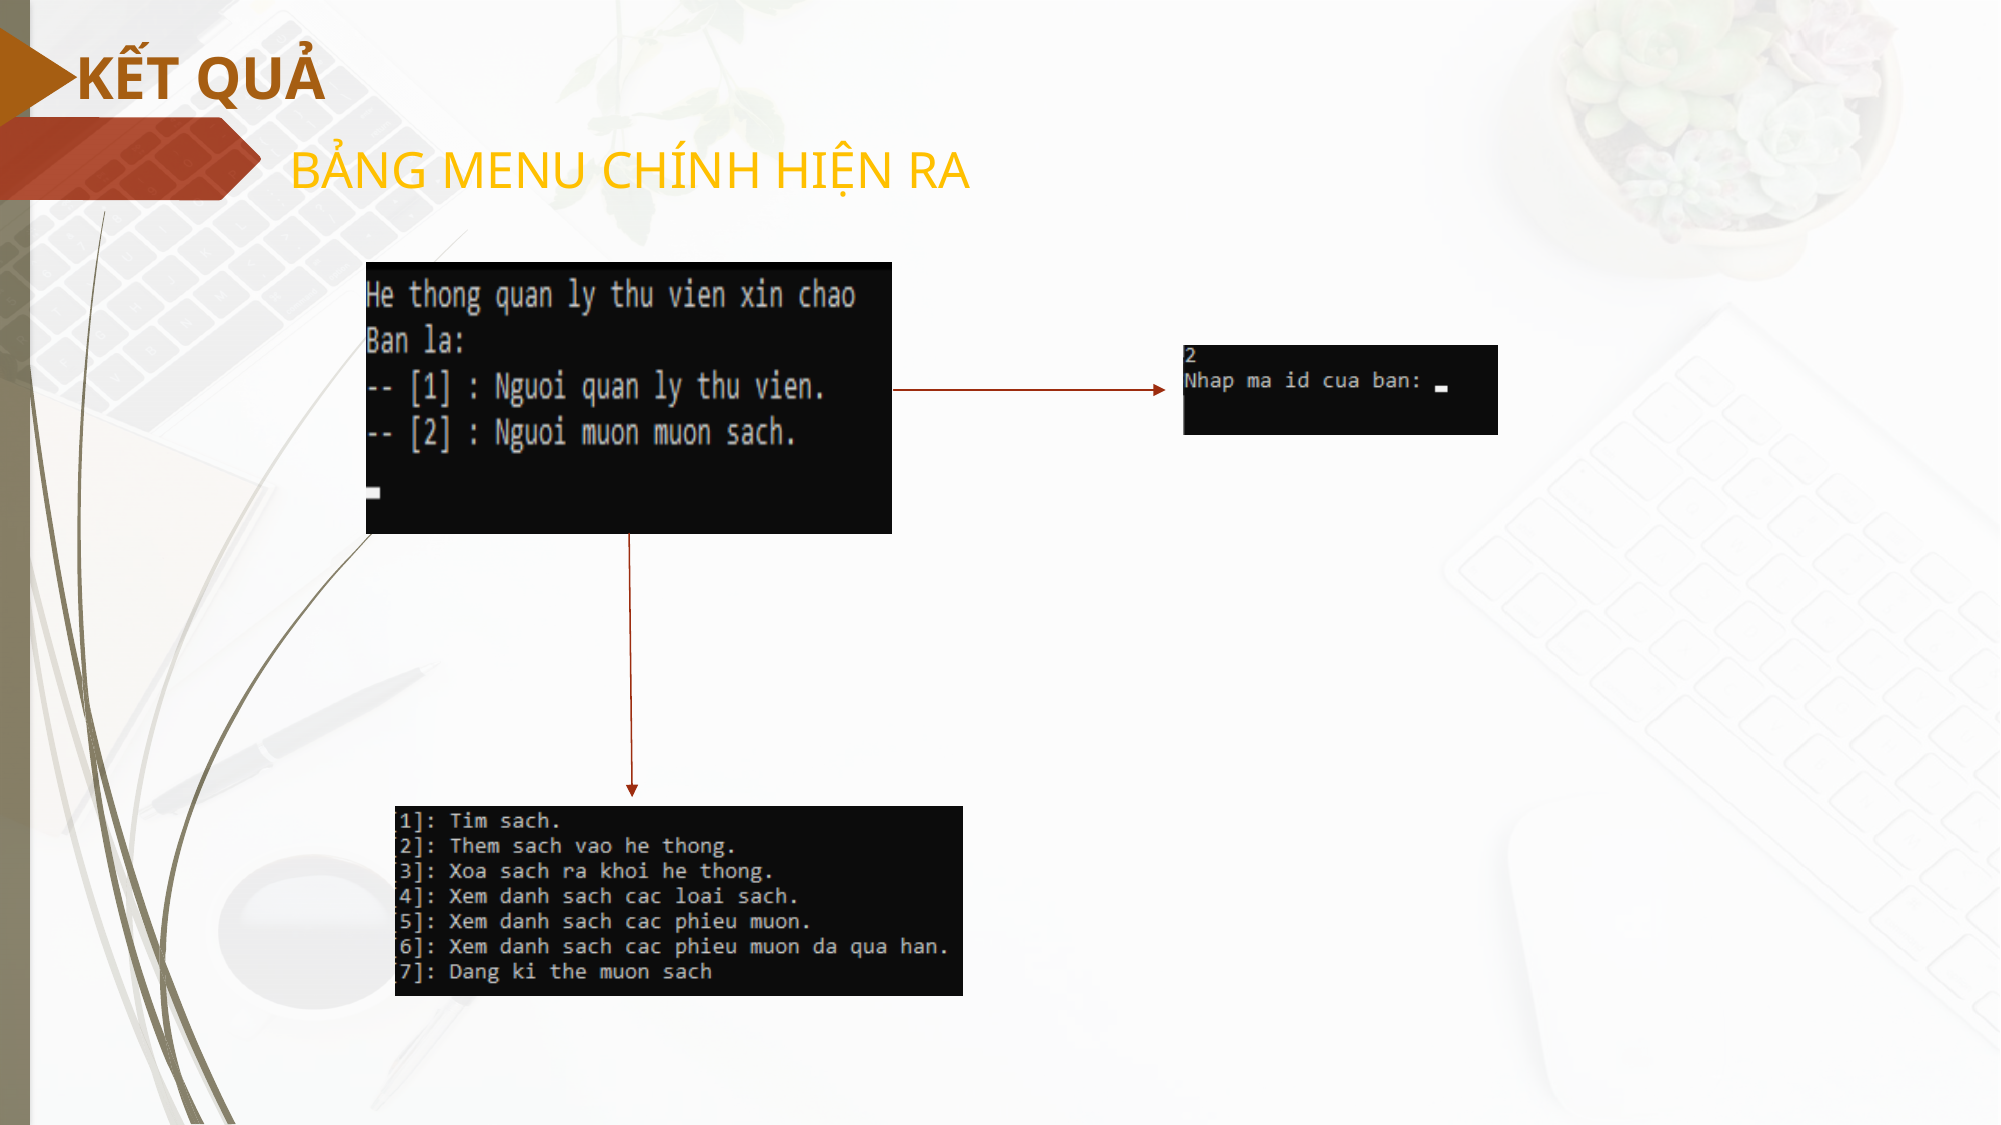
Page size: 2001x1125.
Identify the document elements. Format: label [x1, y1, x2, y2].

picture [0, 0, 2000, 1125]
text_box [628, 533, 633, 798]
